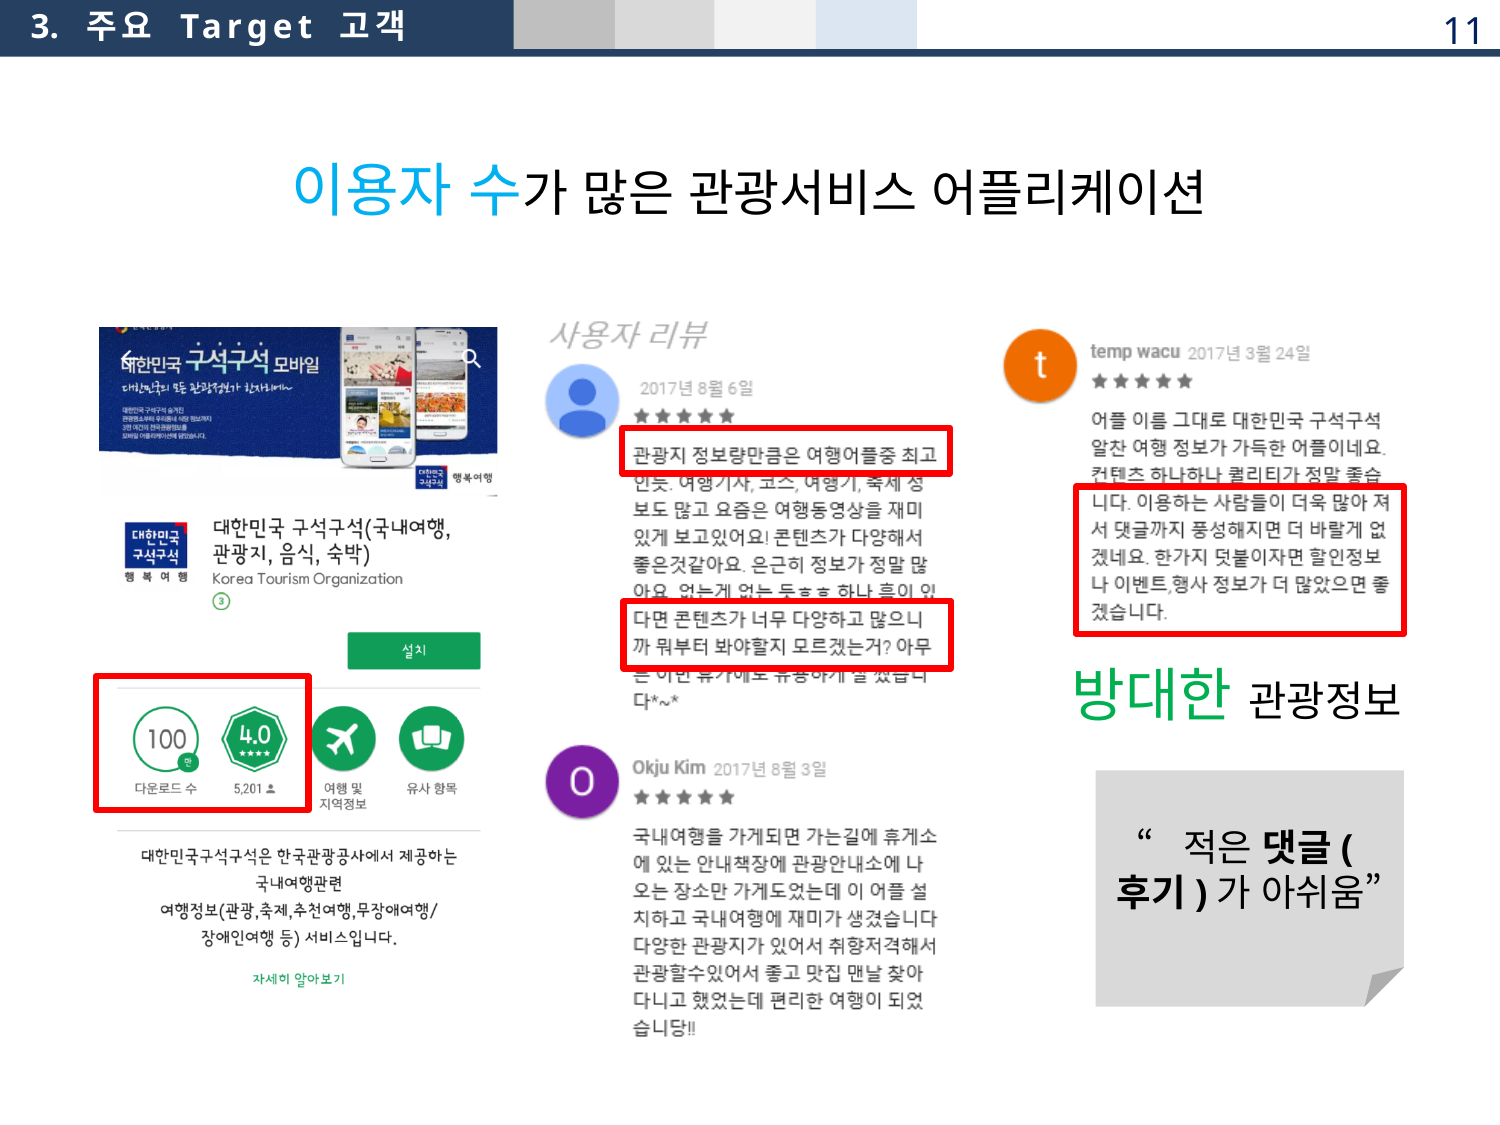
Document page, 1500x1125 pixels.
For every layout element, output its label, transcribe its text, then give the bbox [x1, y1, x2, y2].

picture [98, 327, 498, 1010]
text_box 11 [1249, 0, 1500, 60]
text_box 3. 주요 Target 고객 [0, 0, 516, 53]
text_box 이용자 수가 많은 관광서비스 어플리케이션 [276, 145, 1223, 231]
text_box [534, 302, 1459, 1050]
